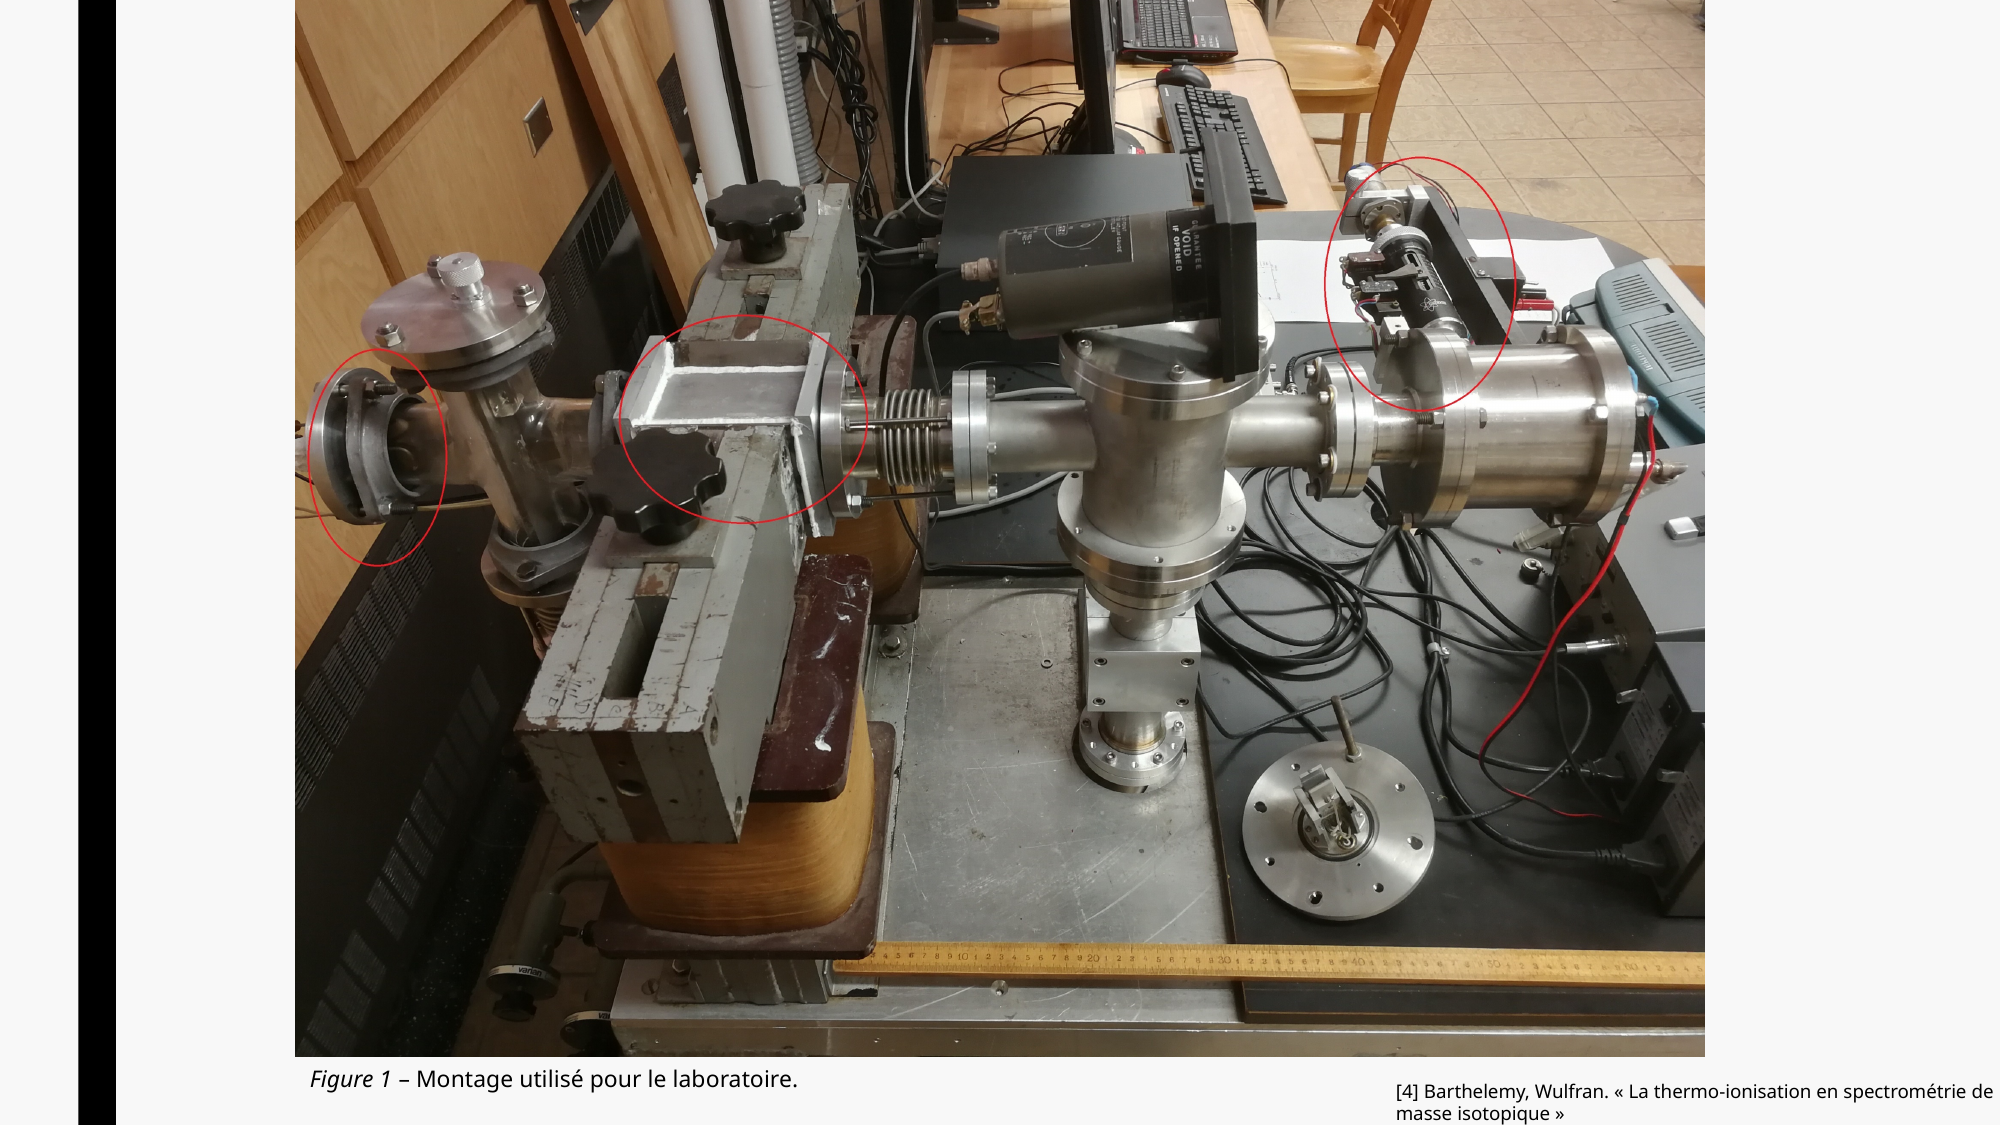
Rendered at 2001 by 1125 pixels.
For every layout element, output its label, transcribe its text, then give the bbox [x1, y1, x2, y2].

text_box Figure 1 – Montage utilisé pour le laboratoire. [295, 1057, 1228, 1100]
text_box [4] Barthelemy, Wulfran. « La thermo-ionisation en spectrométrie de masse isotopique » [1381, 1071, 2000, 1125]
picture [295, 0, 1705, 1057]
